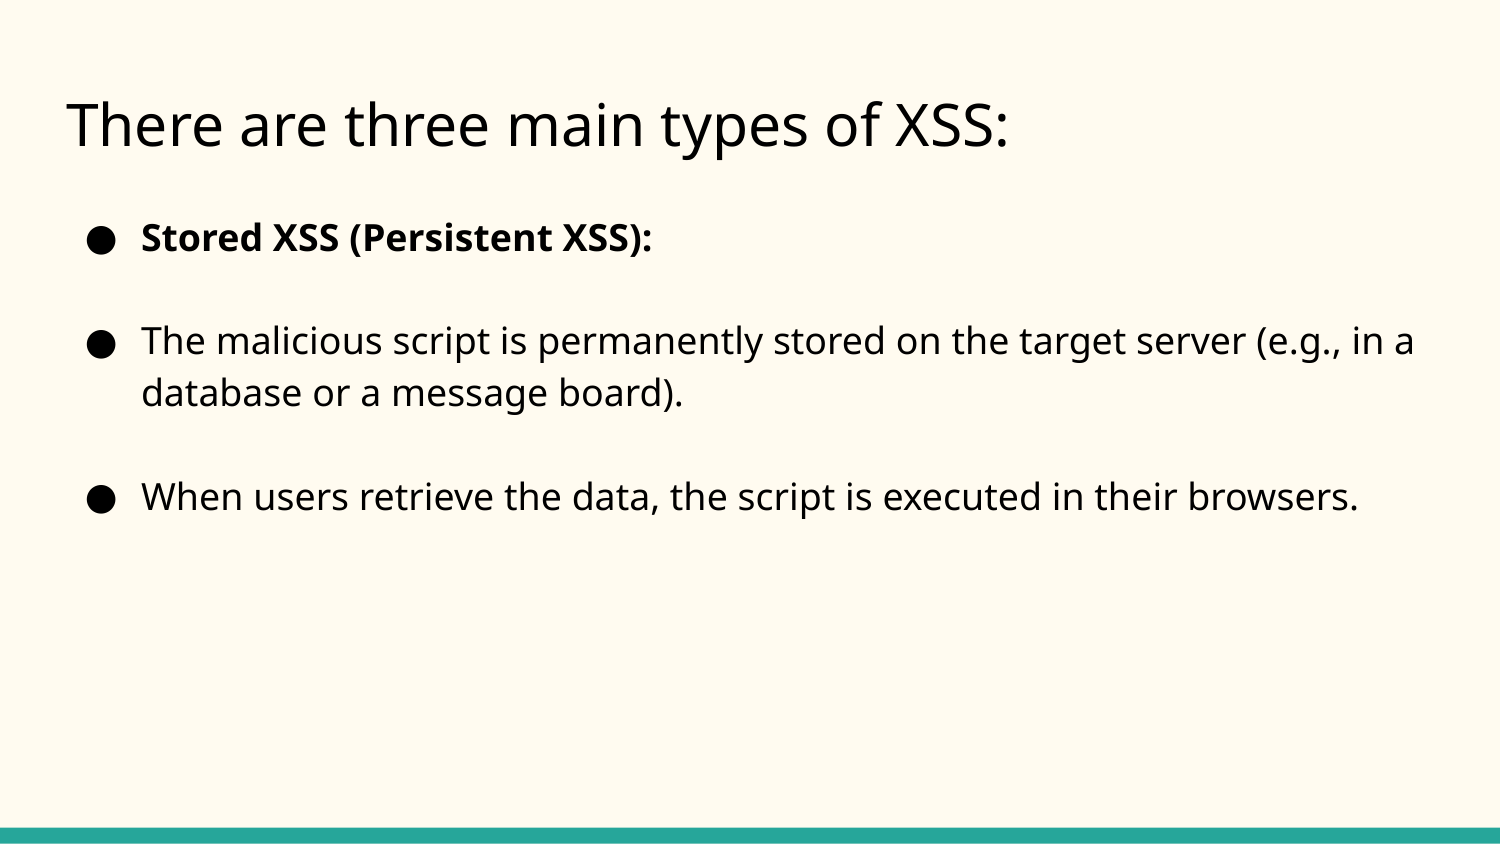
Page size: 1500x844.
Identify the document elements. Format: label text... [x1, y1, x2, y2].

title There are three main types of XSS: [51, 72, 1449, 174]
list Stored XSS (Persistent XSS): The malicious script is permanently stored on the target server (e.g., in a database or a message board). When users retrieve the data, the script is executed in their browsers. [51, 192, 1449, 750]
